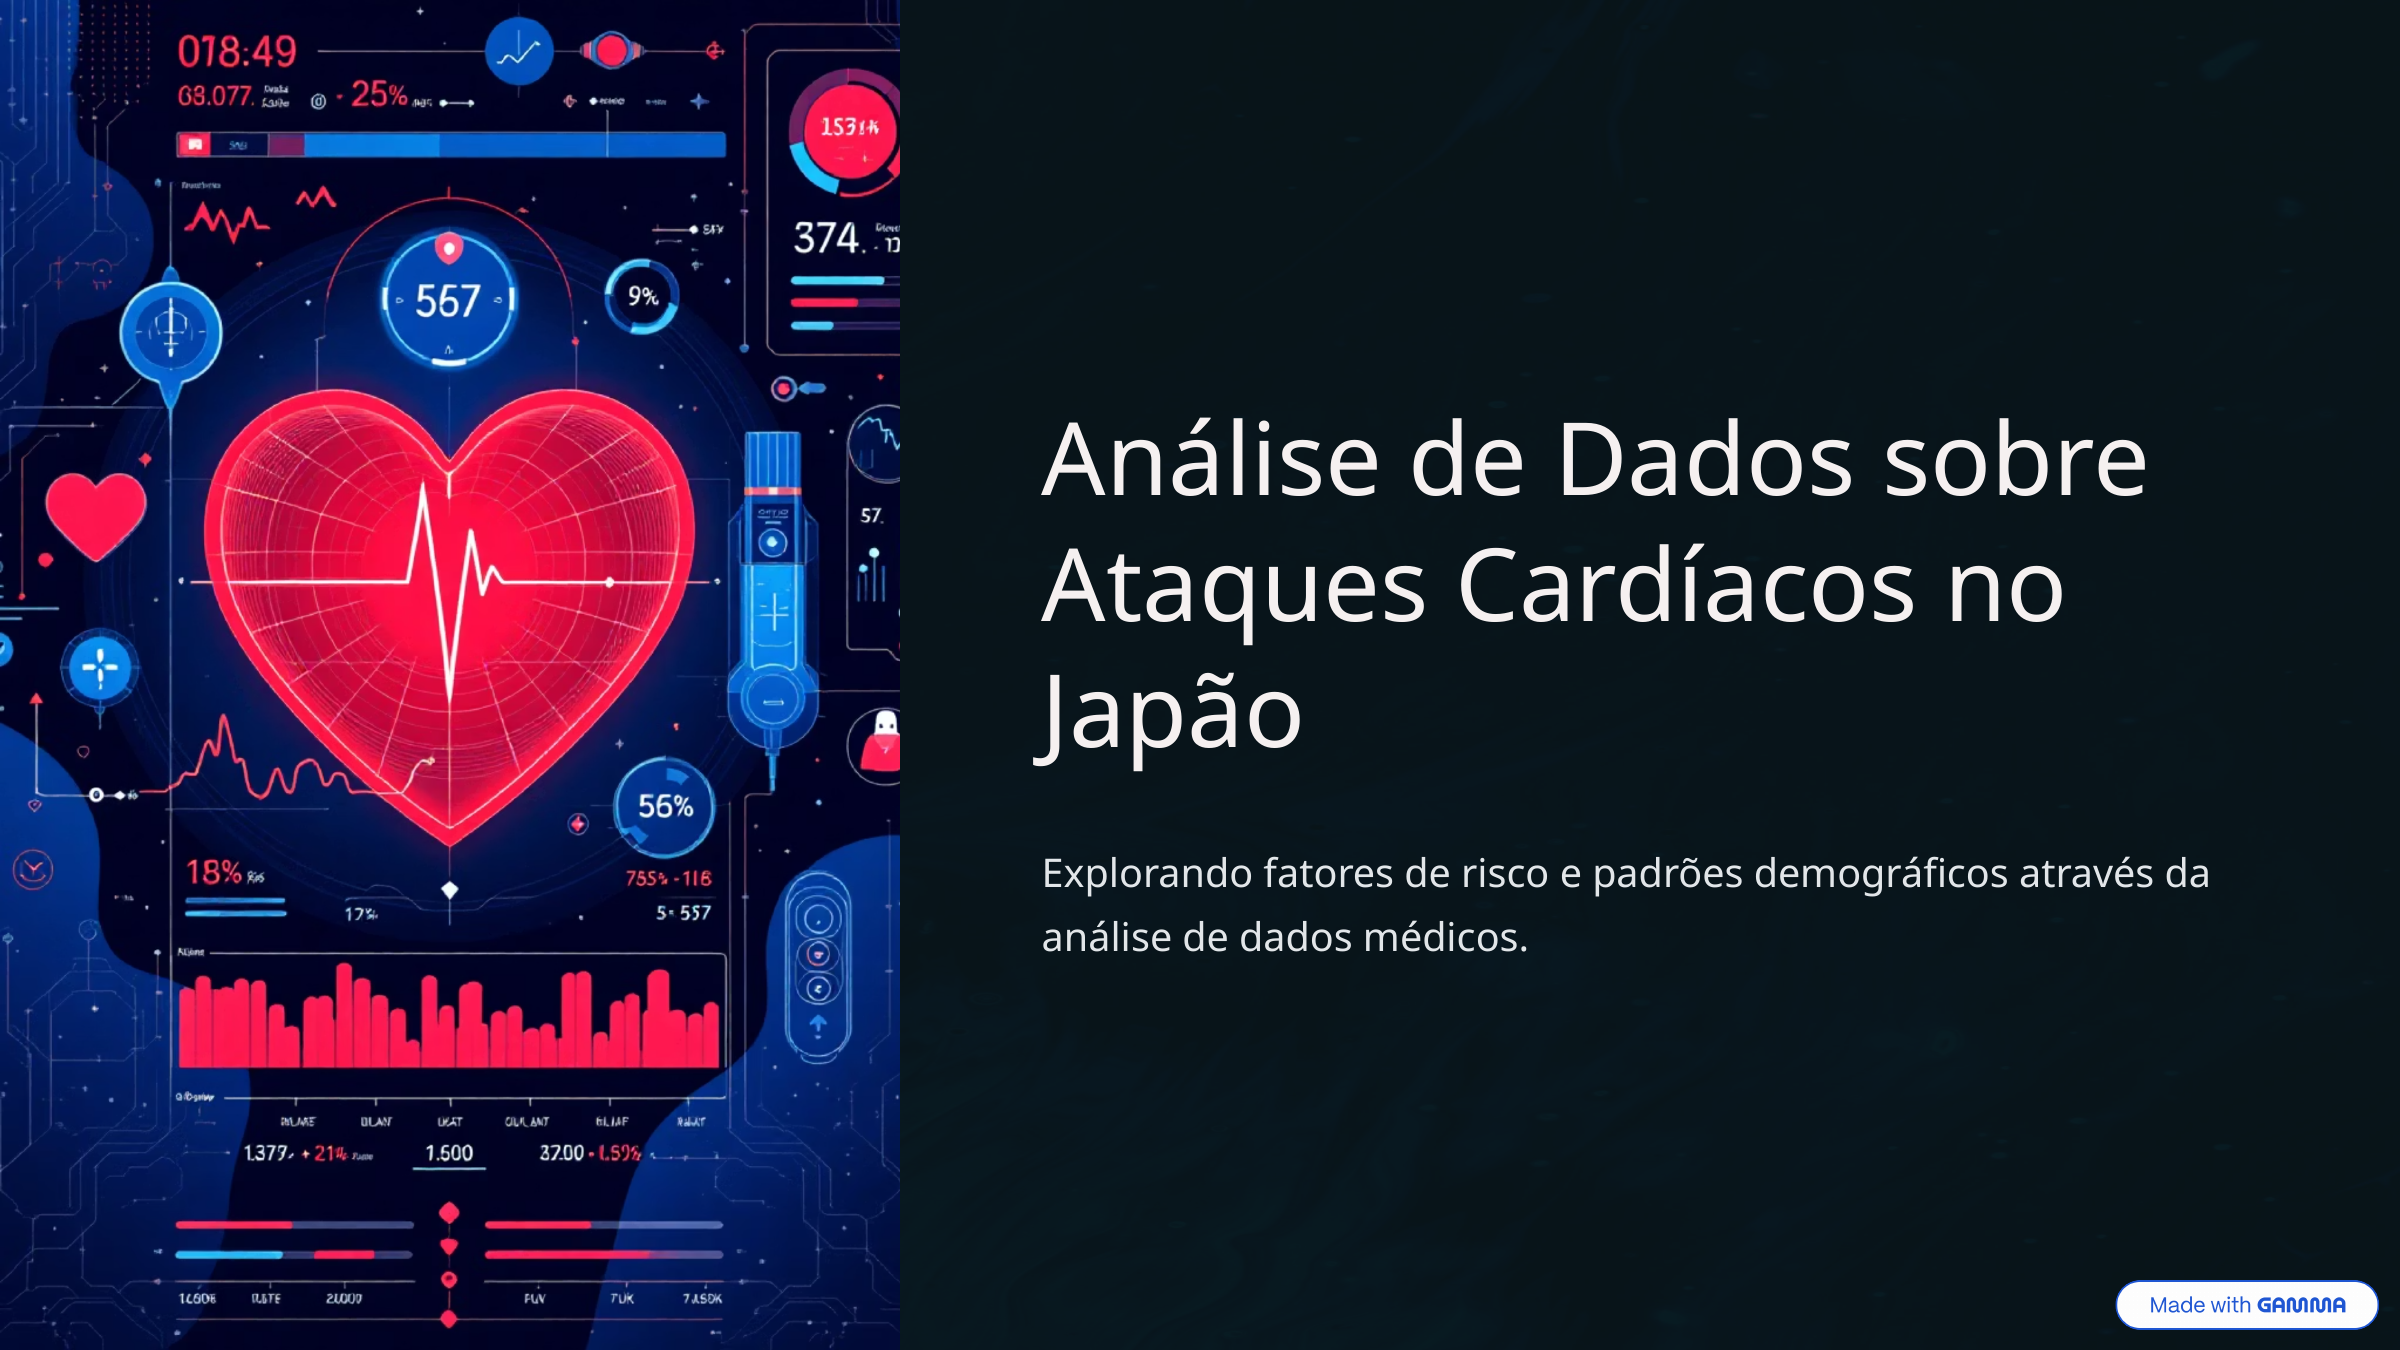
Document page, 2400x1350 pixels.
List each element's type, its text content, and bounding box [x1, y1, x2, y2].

text_box Análise de Dados sobre Ataques Cardíacos no Japão [1041, 390, 2259, 770]
picture [0, 0, 900, 1350]
picture [2106, 1271, 2389, 1339]
text_box Explorando fatores de risco e padrões demográficos através da análise de dados médicos. [1041, 830, 2259, 960]
